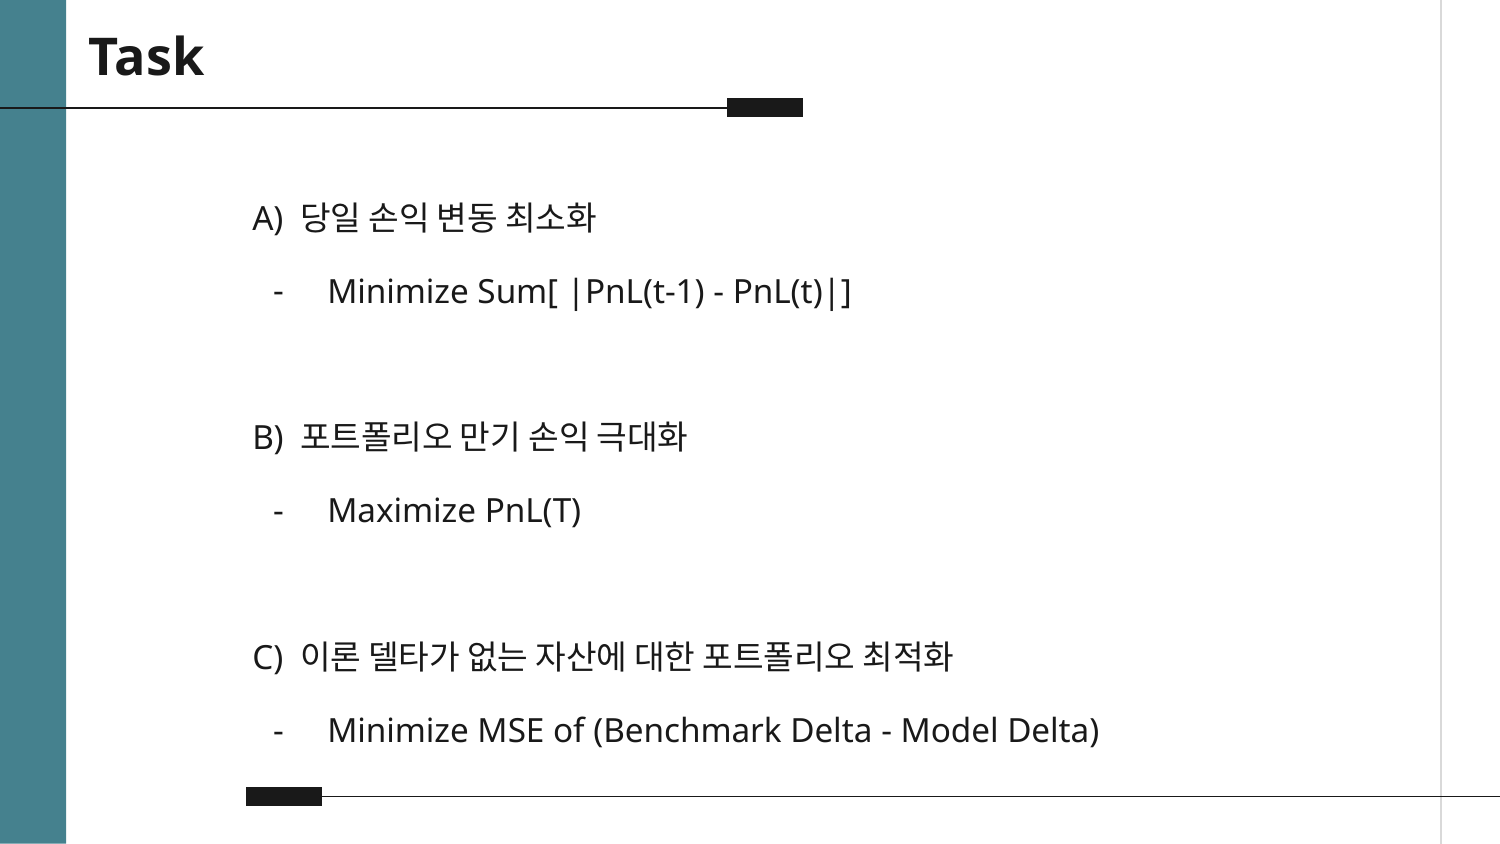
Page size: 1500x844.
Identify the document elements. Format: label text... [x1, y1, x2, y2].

list A) 당일 손익 변동 최소화 Minimize Sum[ |PnL(t-1) - PnL(t)|] B) 포트폴리오 만기 손익 극대화 Maximize PnL(T) C) 이론 델타가 없는 자산에 대한 포트폴리오 최적화 Minimize MSE of (Benchmark Delta - Model Delta) [237, 181, 1250, 782]
title Task [73, 8, 1250, 92]
